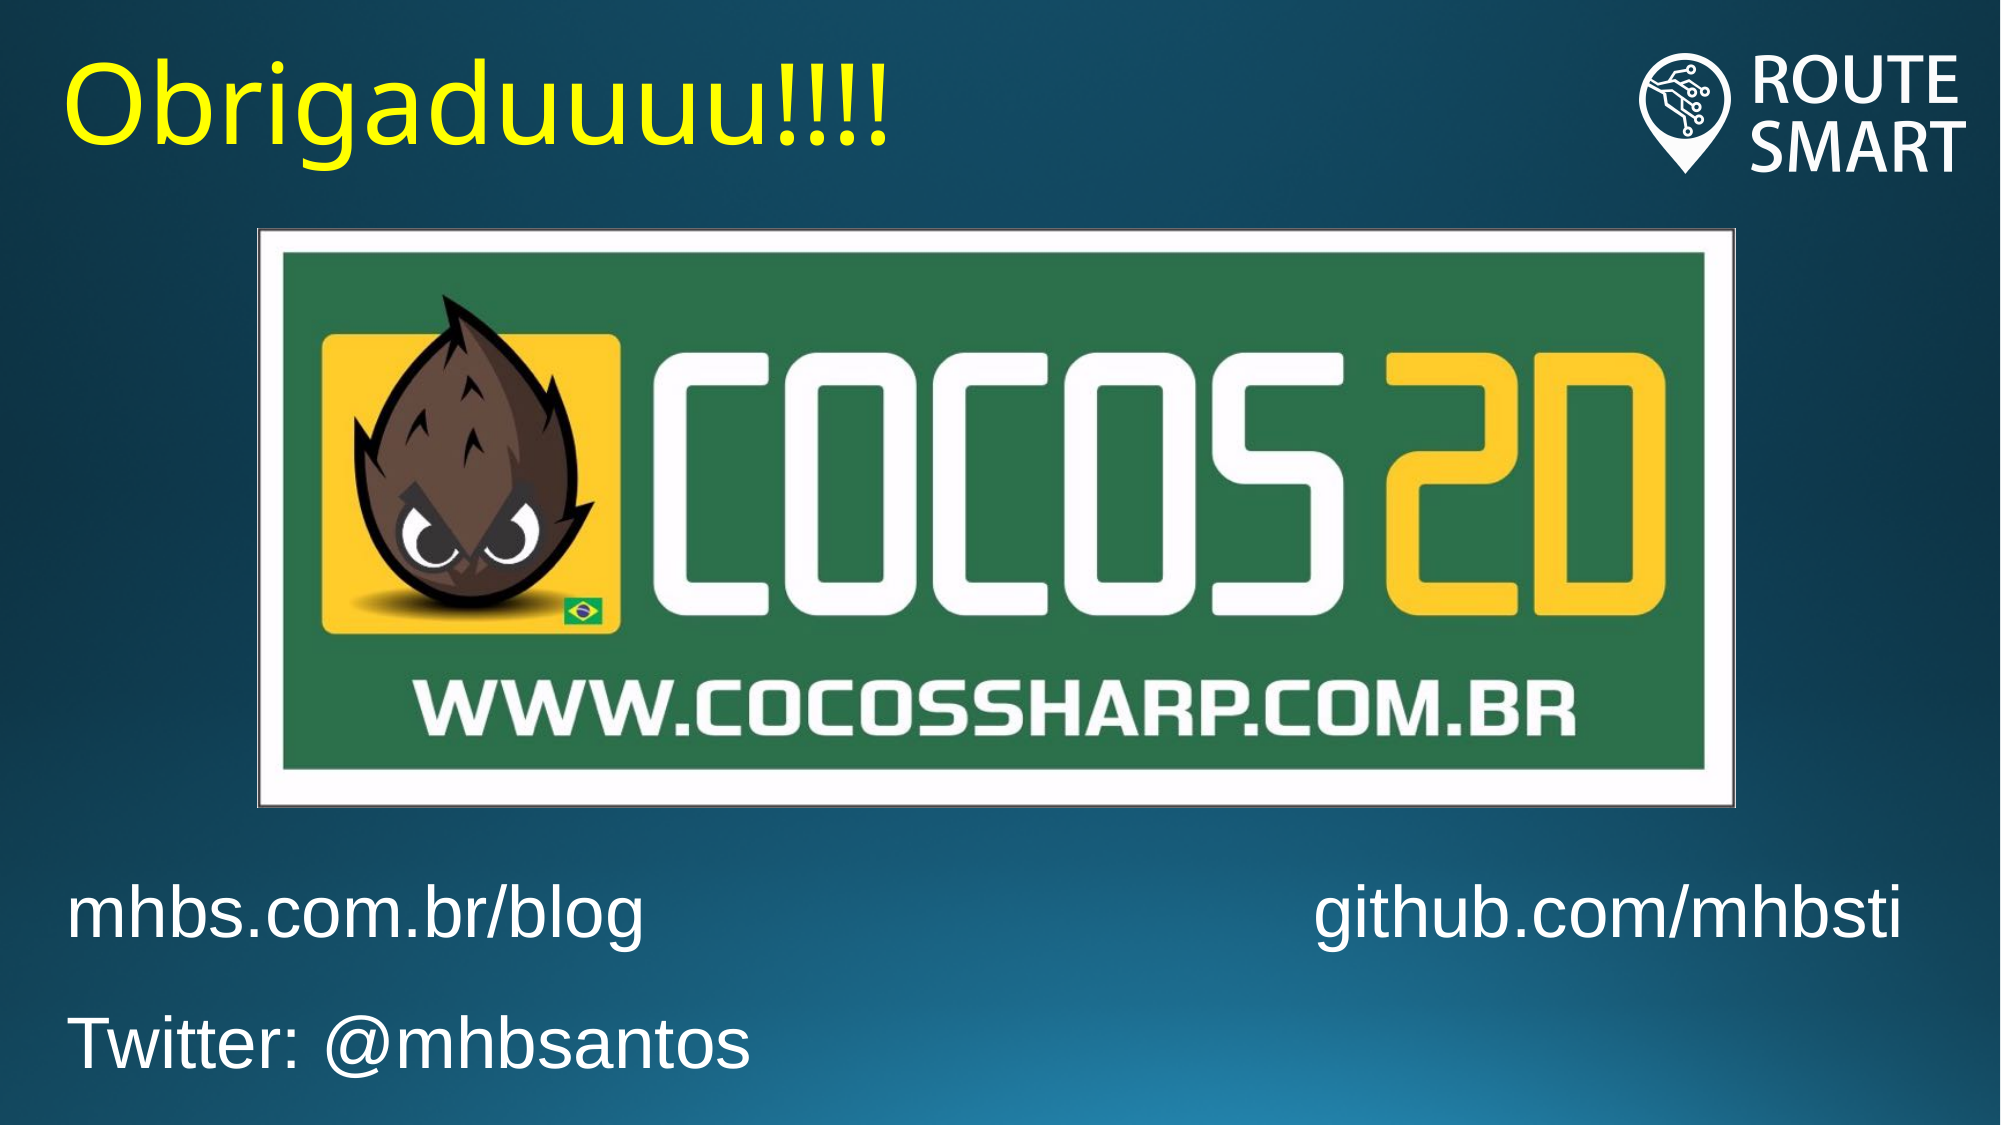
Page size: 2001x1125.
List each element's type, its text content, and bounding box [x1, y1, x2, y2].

title Obrigaduuuu!!!! [45, 0, 1771, 218]
text_box mhbs.com.br/blog github.com/mhbsti Twitter: @mhbsantos [52, 813, 1962, 1091]
picture [0, 0, 2001, 1125]
